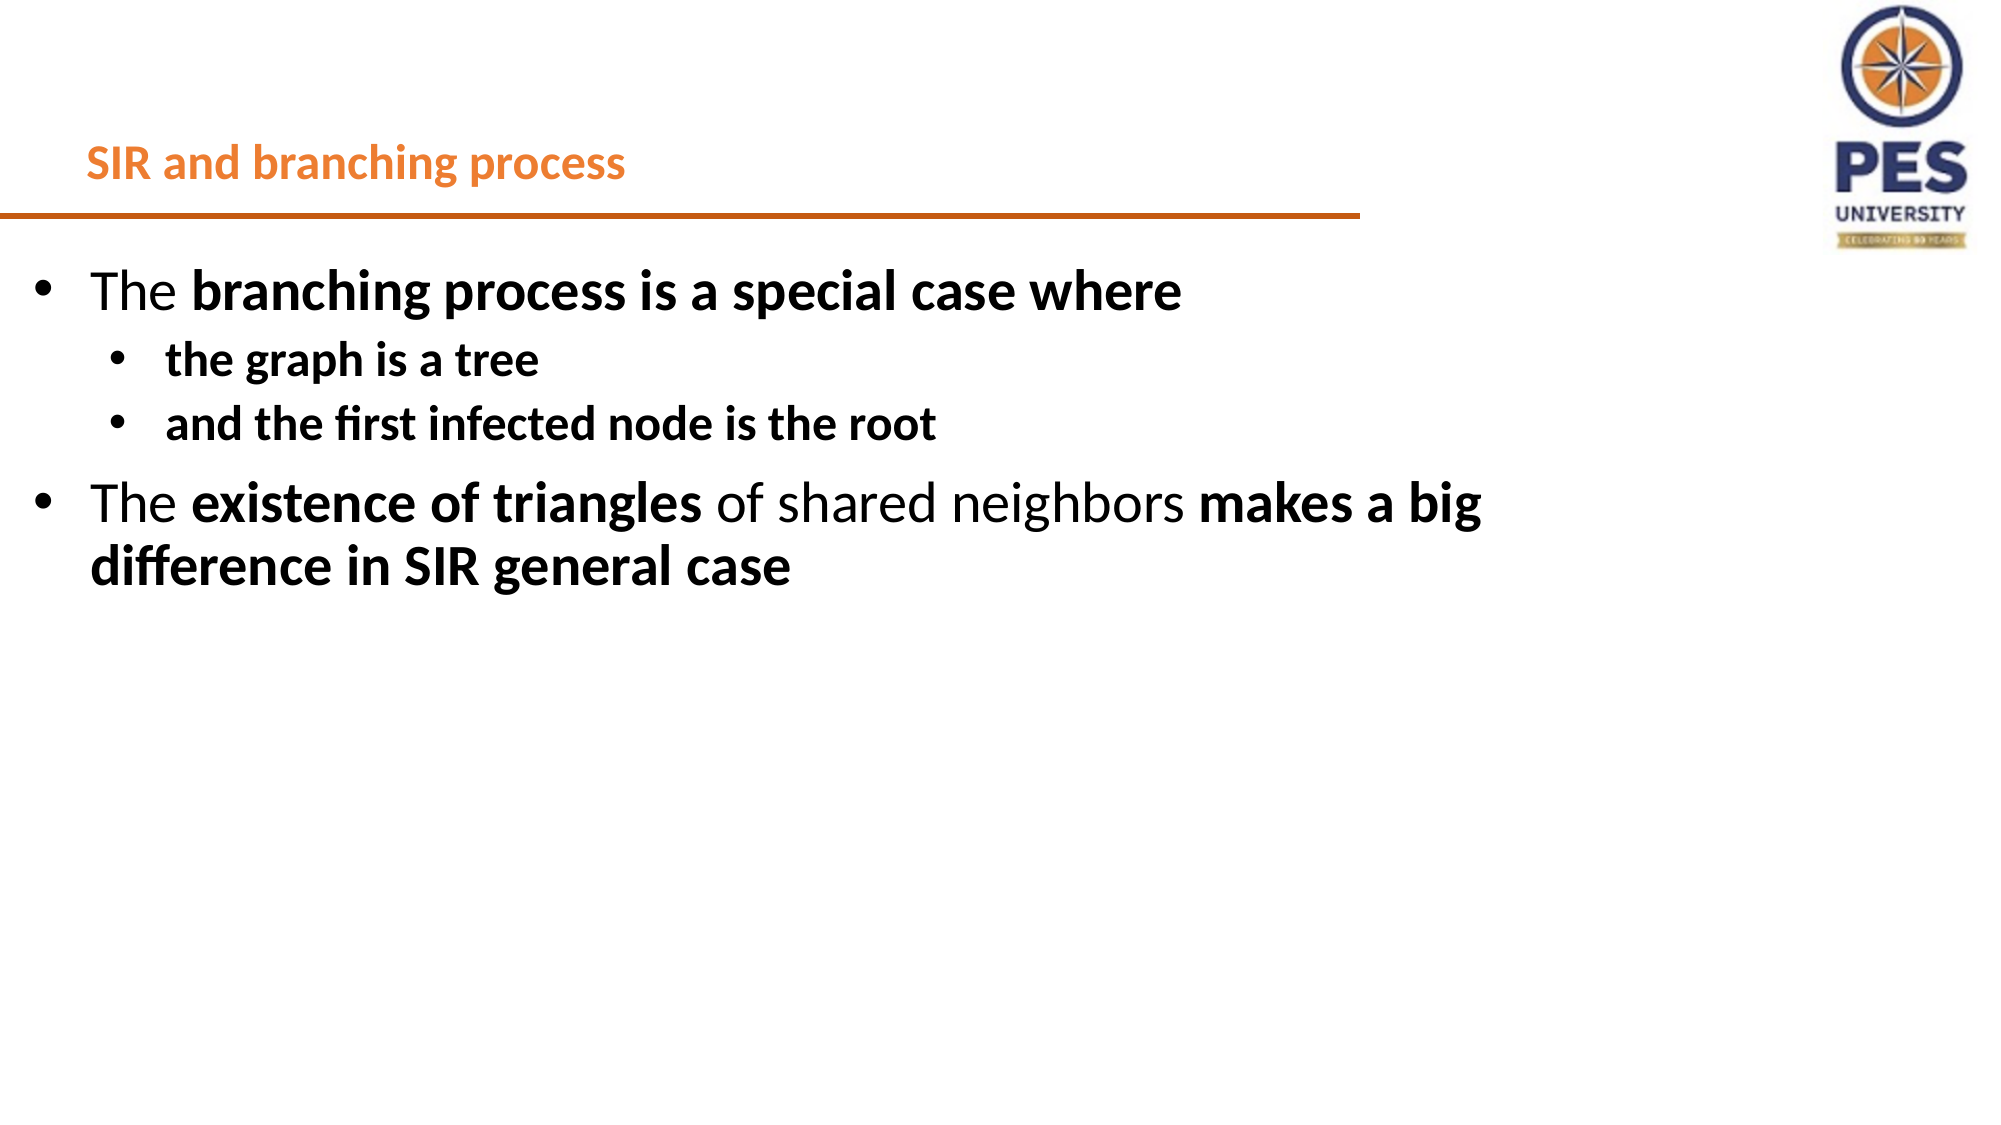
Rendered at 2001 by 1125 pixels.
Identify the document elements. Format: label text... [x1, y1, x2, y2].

text_box The branching process is a special case where the graph is a tree and the first infected node is the root The existence of triangles of shared neighbors makes a big difference in SIR general case [0, 252, 1570, 1125]
text_box SIR and branching process [71, 122, 1384, 198]
picture [1799, 0, 2000, 257]
